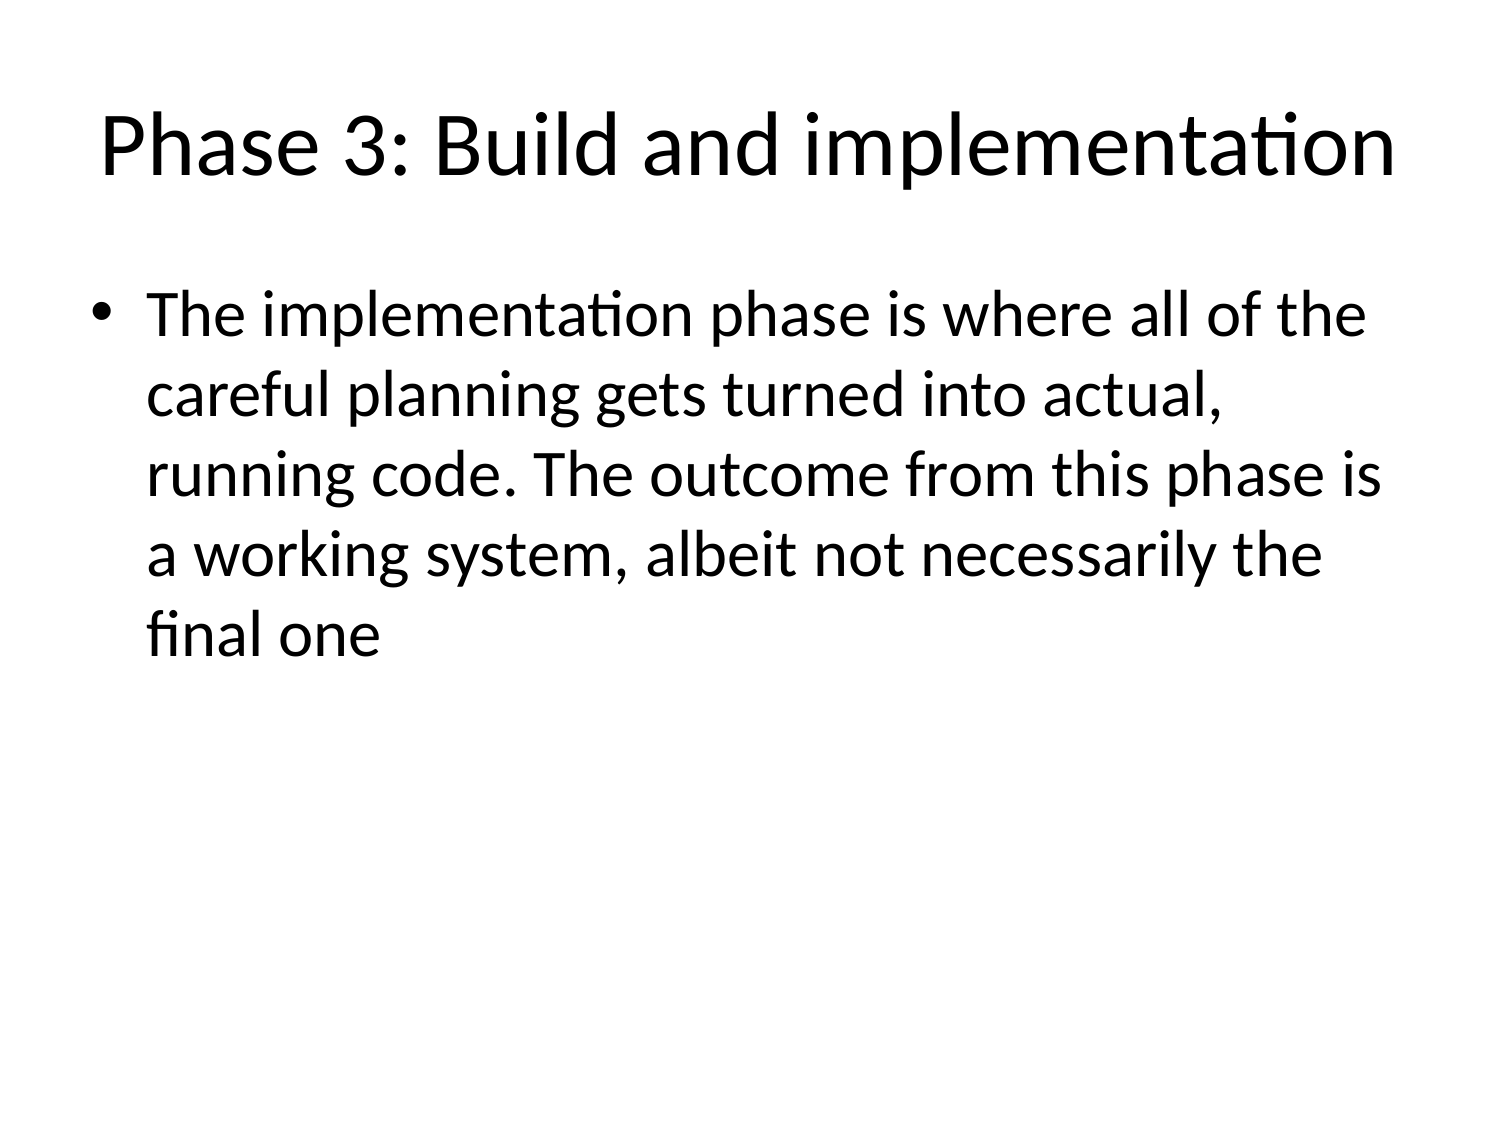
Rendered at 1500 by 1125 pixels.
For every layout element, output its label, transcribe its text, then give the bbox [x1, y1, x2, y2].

list The implementation phase is where all of the careful planning gets turned into actual, running code. The outcome from this phase is a working system, albeit not necessarily the final one [75, 262, 1425, 1005]
title Phase 3: Build and implementation [75, 45, 1425, 233]
